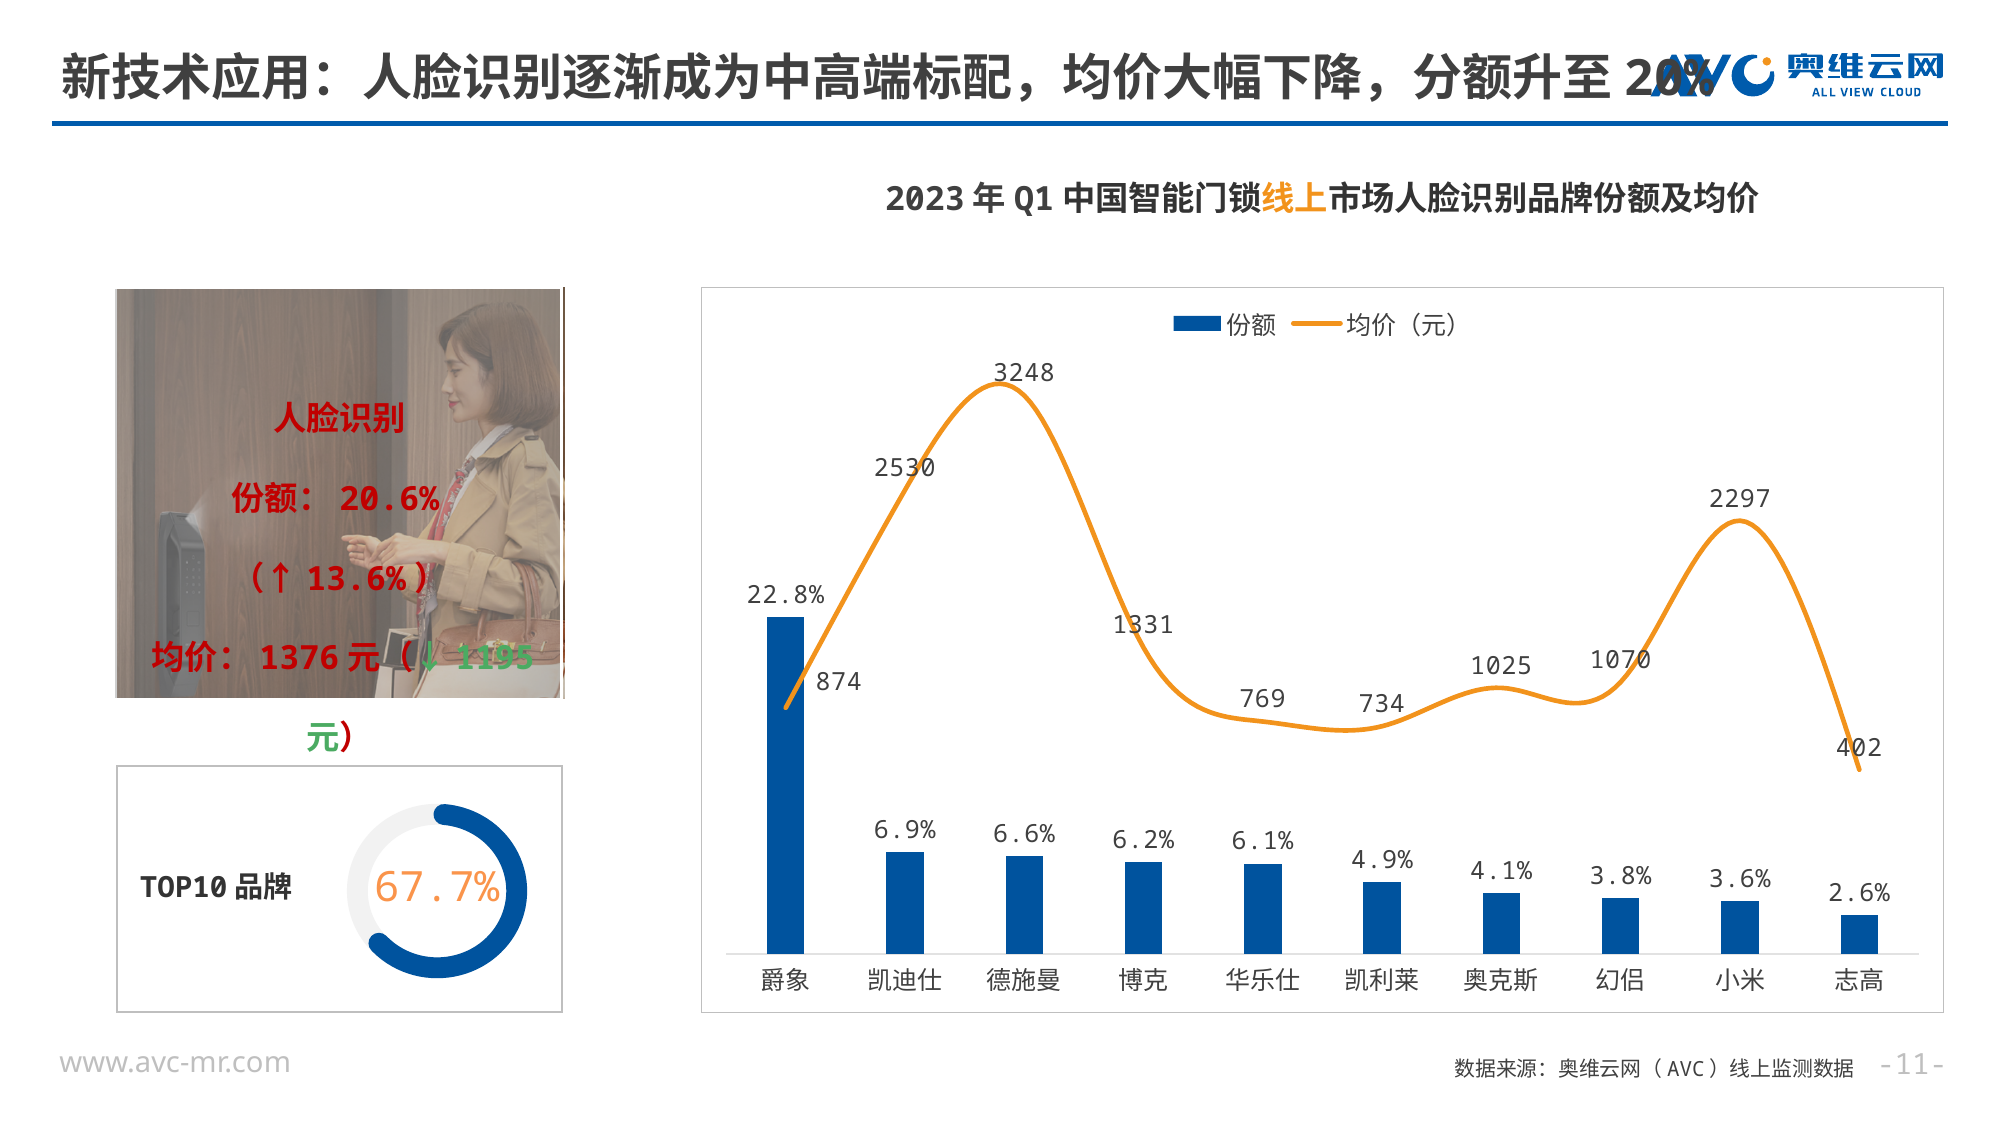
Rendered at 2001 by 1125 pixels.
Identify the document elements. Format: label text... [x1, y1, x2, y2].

picture [117, 287, 565, 699]
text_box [357, 814, 517, 968]
text_box 2023年Q1中国智能门锁线上市场人脸识别品牌份额及均价 [701, 169, 1945, 225]
text_box [113, 287, 117, 700]
text_box [116, 765, 563, 1013]
chart [701, 287, 1944, 1013]
text_box 67.7% [563, 852, 569, 915]
text_box 人脸识别 份额：20.6%（↑13.6%） 均价：1376元（↓1195元） [117, 699, 562, 765]
text_box 数据来源：奥维云网（AVC）线上监测数据 [1439, 1047, 1870, 1088]
title 新技术应用：人脸识别逐渐成为中高端标配，均价大幅下降，分额升至20% [47, 45, 1832, 121]
slide_number -- [1511, 1035, 1962, 1096]
